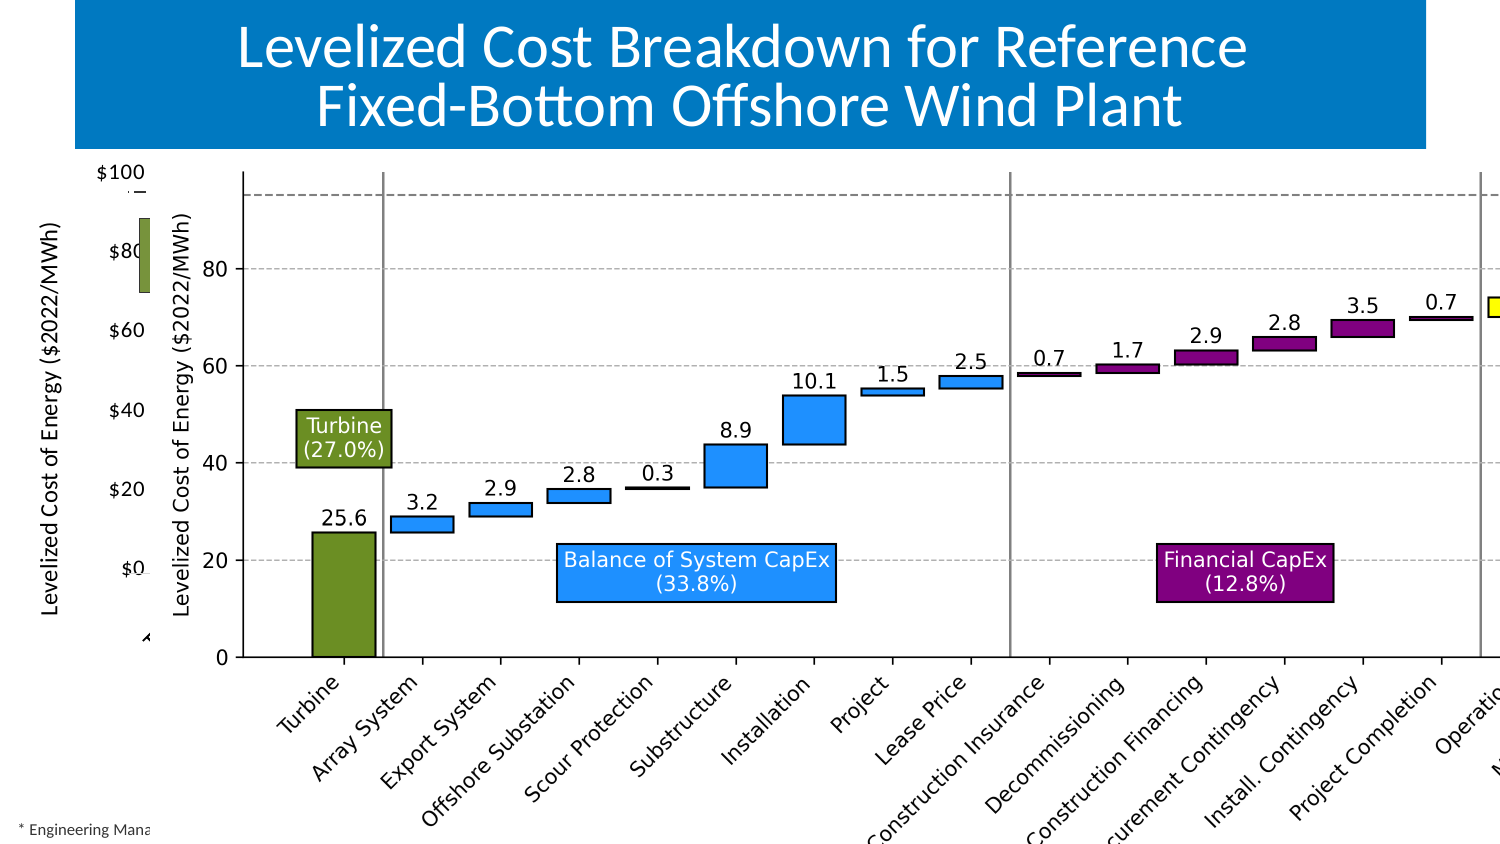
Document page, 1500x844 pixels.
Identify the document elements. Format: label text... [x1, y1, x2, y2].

chart [0, 148, 1500, 844]
title Levelized Cost Breakdown for Reference Fixed-Bottom Offshore Wind Plant [75, 0, 1427, 147]
picture [149, 149, 1500, 844]
